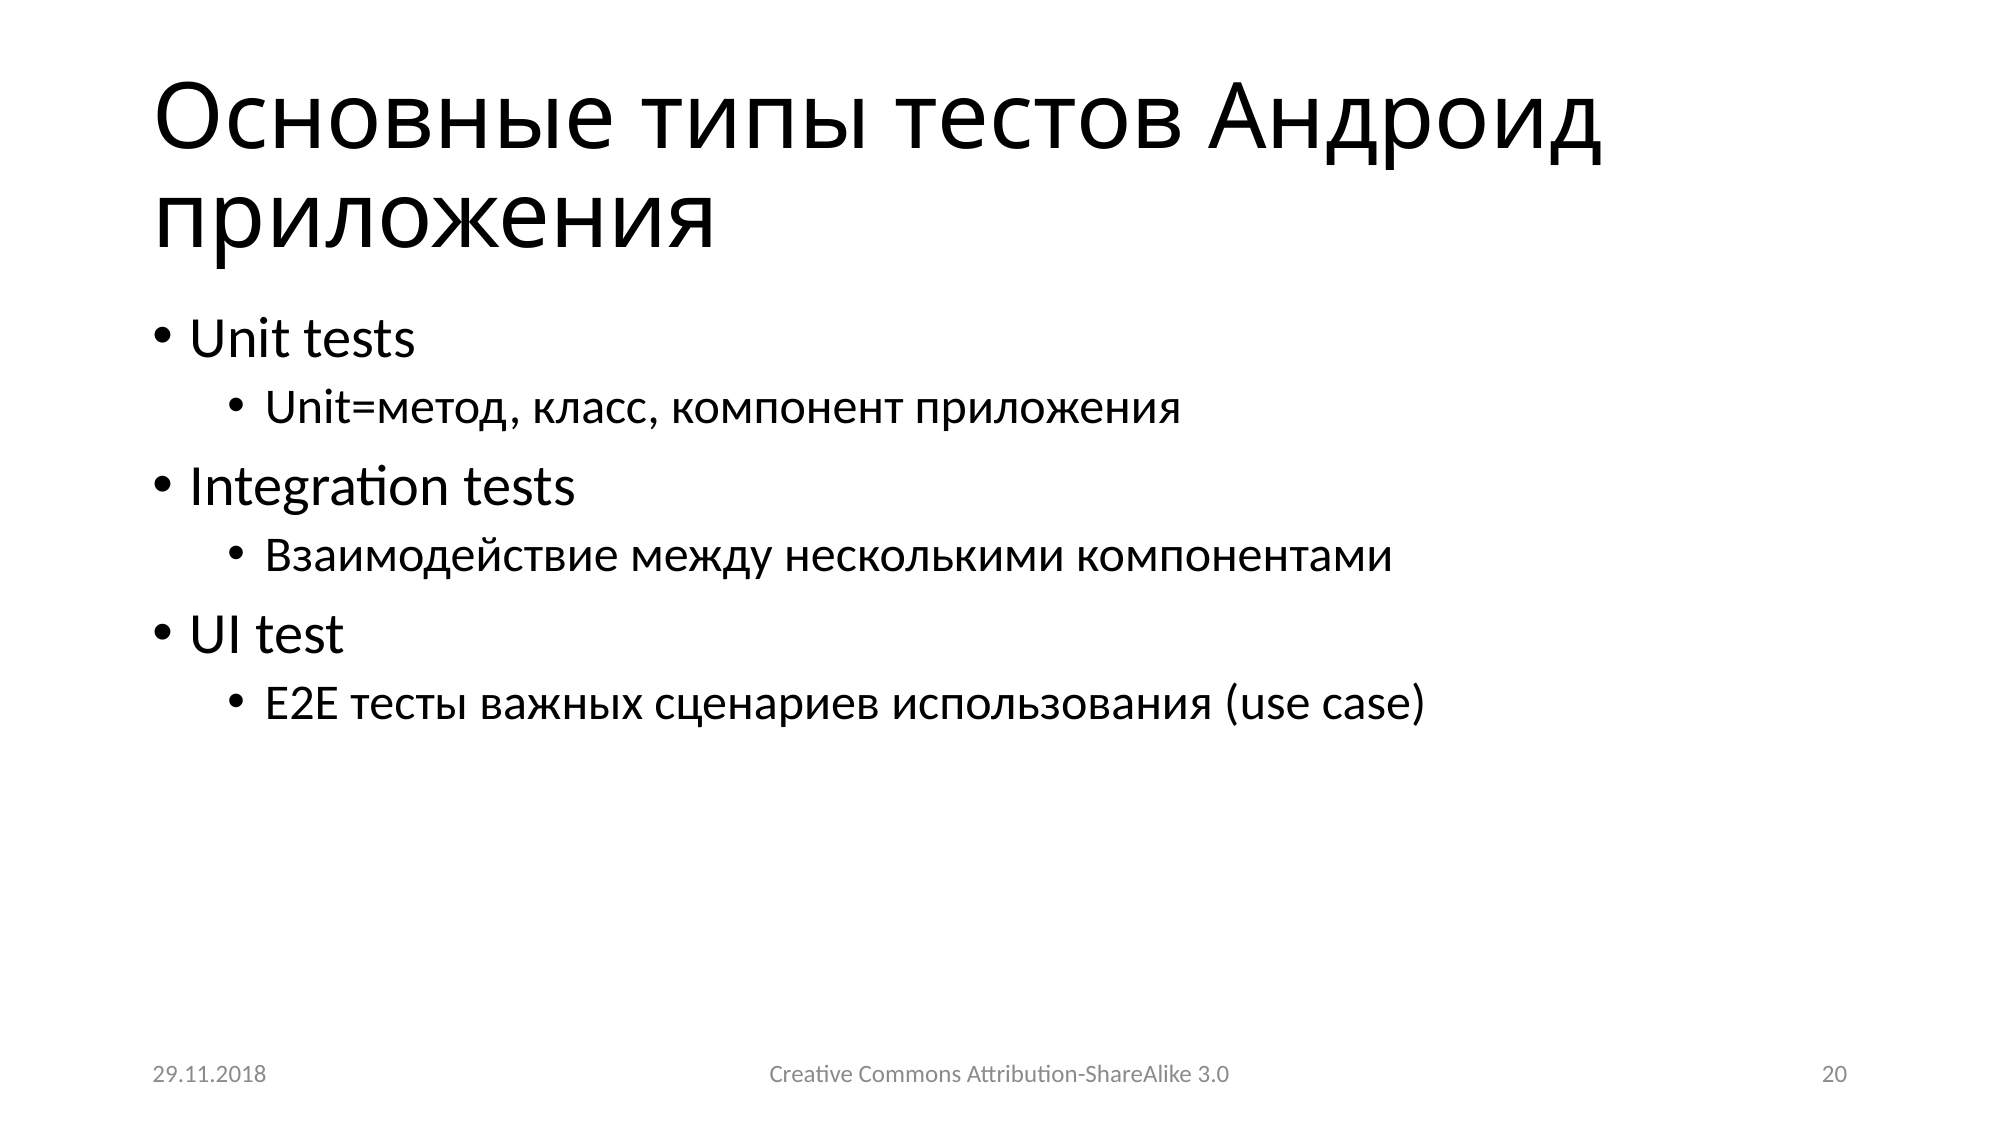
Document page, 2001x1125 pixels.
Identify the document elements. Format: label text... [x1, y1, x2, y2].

list Unit tests Unit=метод, класс, компонент приложения Integration tests Взаимодействие между несколькими компонентами UI test E2E тесты важных сценариев использования (use case) [137, 299, 1863, 1014]
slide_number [137, 1042, 588, 1103]
footer Creative Commons Attribution-ShareAlike 3.0 [662, 1042, 1338, 1103]
title Основные типы тестов Андроид приложения [137, 59, 1863, 278]
slide_number 20 [1412, 1042, 1863, 1103]
